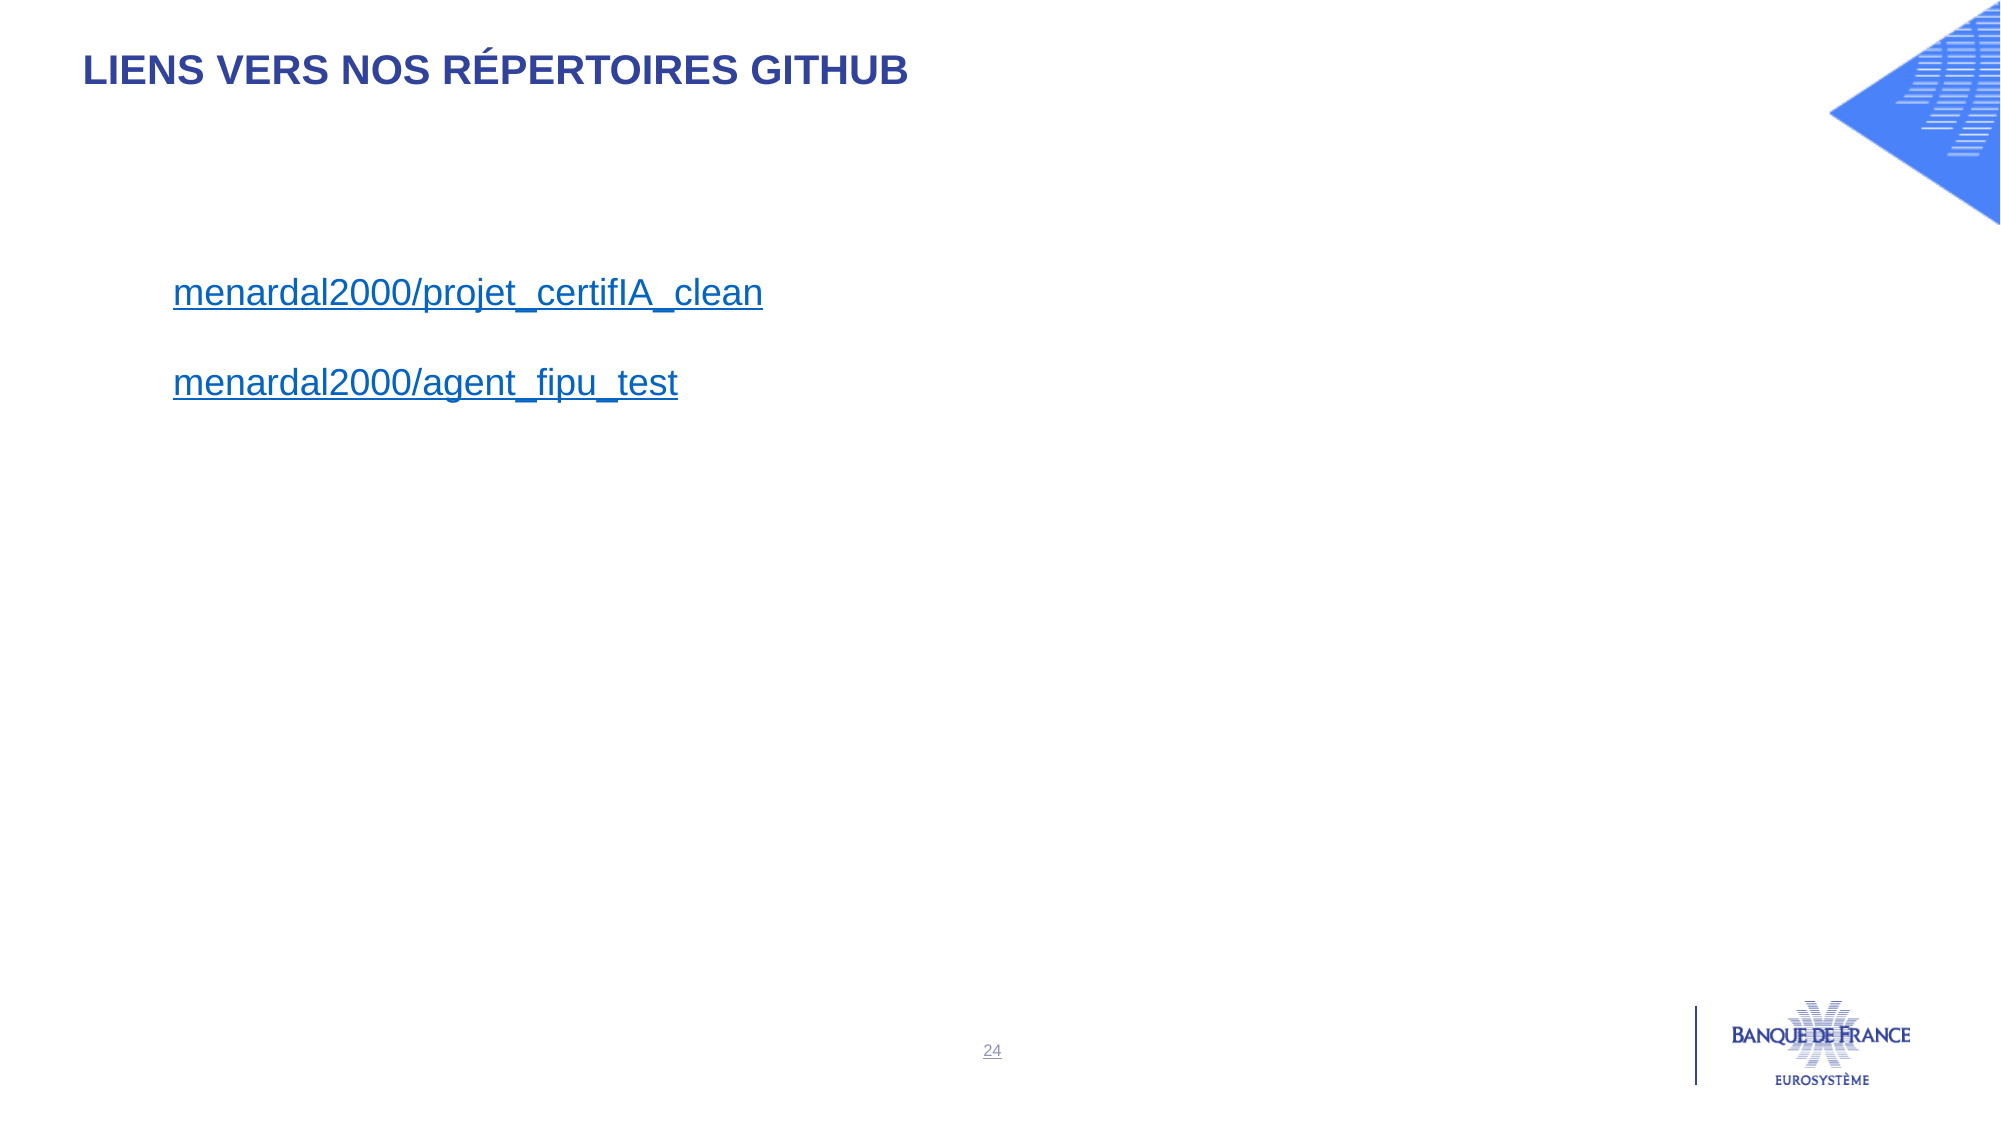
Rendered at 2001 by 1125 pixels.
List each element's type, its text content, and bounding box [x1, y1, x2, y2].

picture [1732, 1001, 1911, 1086]
text_box menardal2000/projet_certifIA_clean menardal2000/agent_fipu_test [158, 260, 1171, 411]
list Liens vers nos répertoires github [67, 41, 1830, 102]
slide_number 23 [967, 1019, 1033, 1080]
